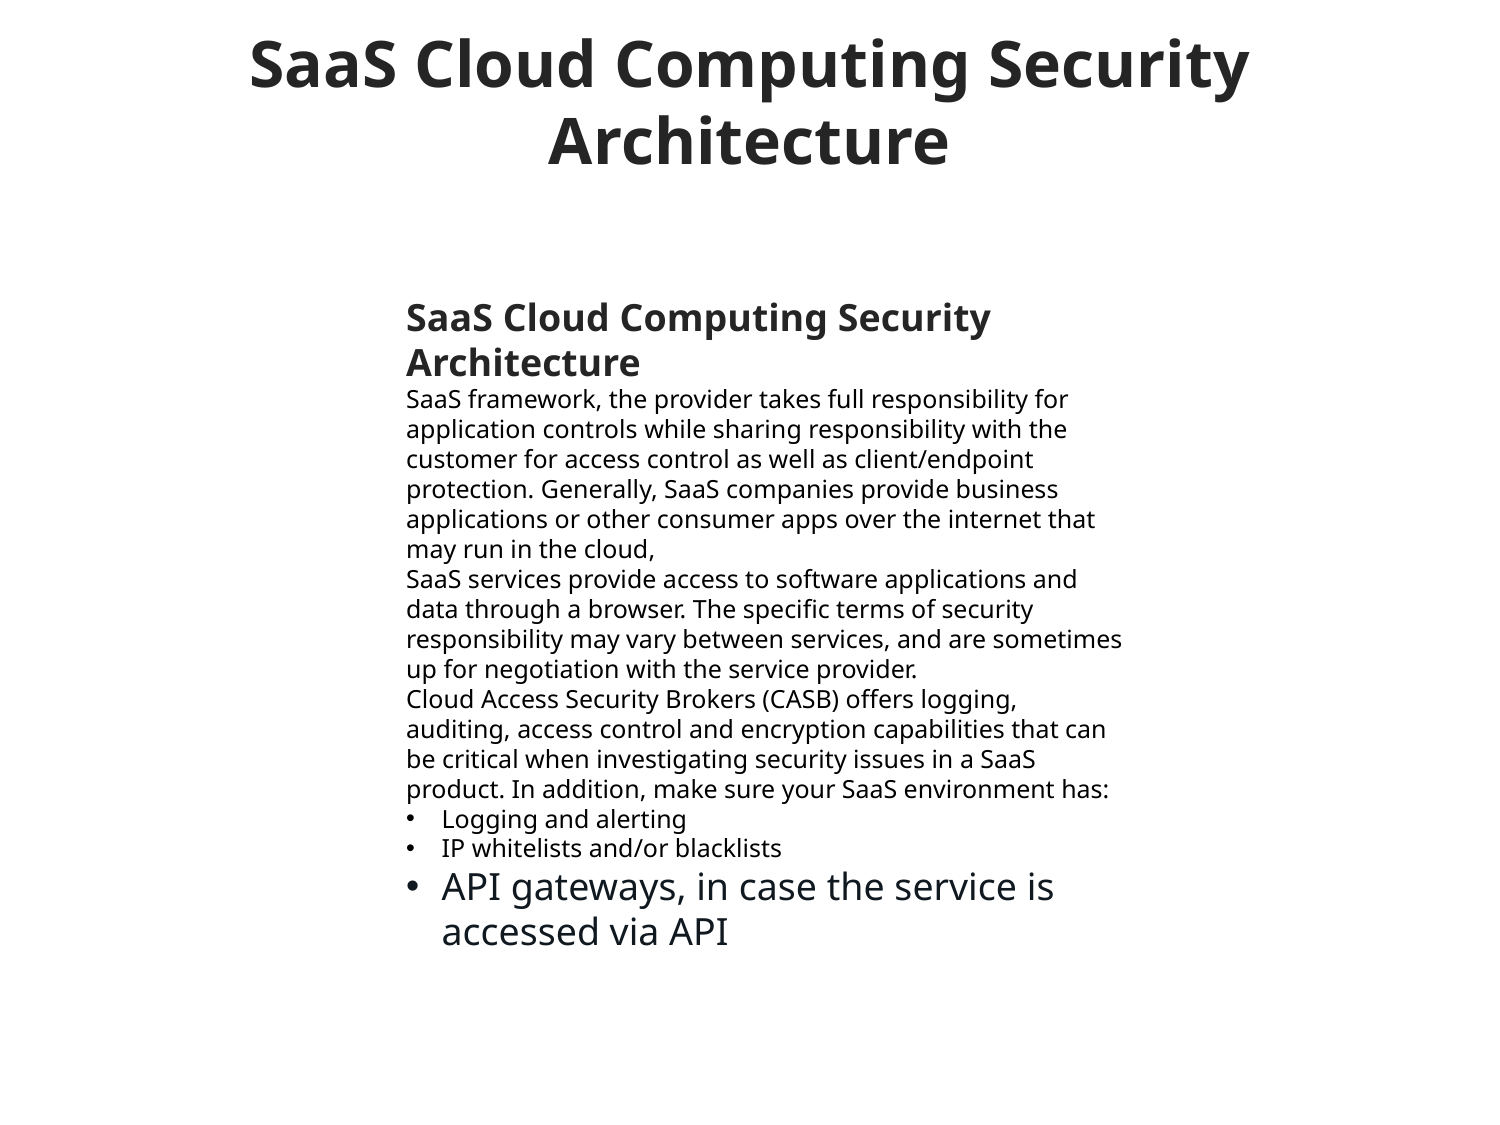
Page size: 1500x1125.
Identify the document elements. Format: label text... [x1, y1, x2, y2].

text_box SaaS Cloud Computing Security Architecture SaaS framework, the provider takes full responsibility for application controls while sharing responsibility with the customer for access control as well as client/endpoint protection. Generally, SaaS companies provide business applications or other consumer apps over the internet that may run in the cloud, SaaS services provide access to software applications and data through a browser. The specific terms of security responsibility may vary between services, and are sometimes up for negotiation with the service provider. Cloud Access Security Brokers (CASB) offers logging, auditing, access control and encryption capabilities that can be critical when investigating security issues in a SaaS product. In addition, make sure your SaaS environment has: Logging and alerting IP whitelists and/or blacklists API gateways, in case the service is accessed via API [391, 286, 1142, 961]
title SaaS Cloud Computing Security Architecture [74, 14, 1426, 263]
